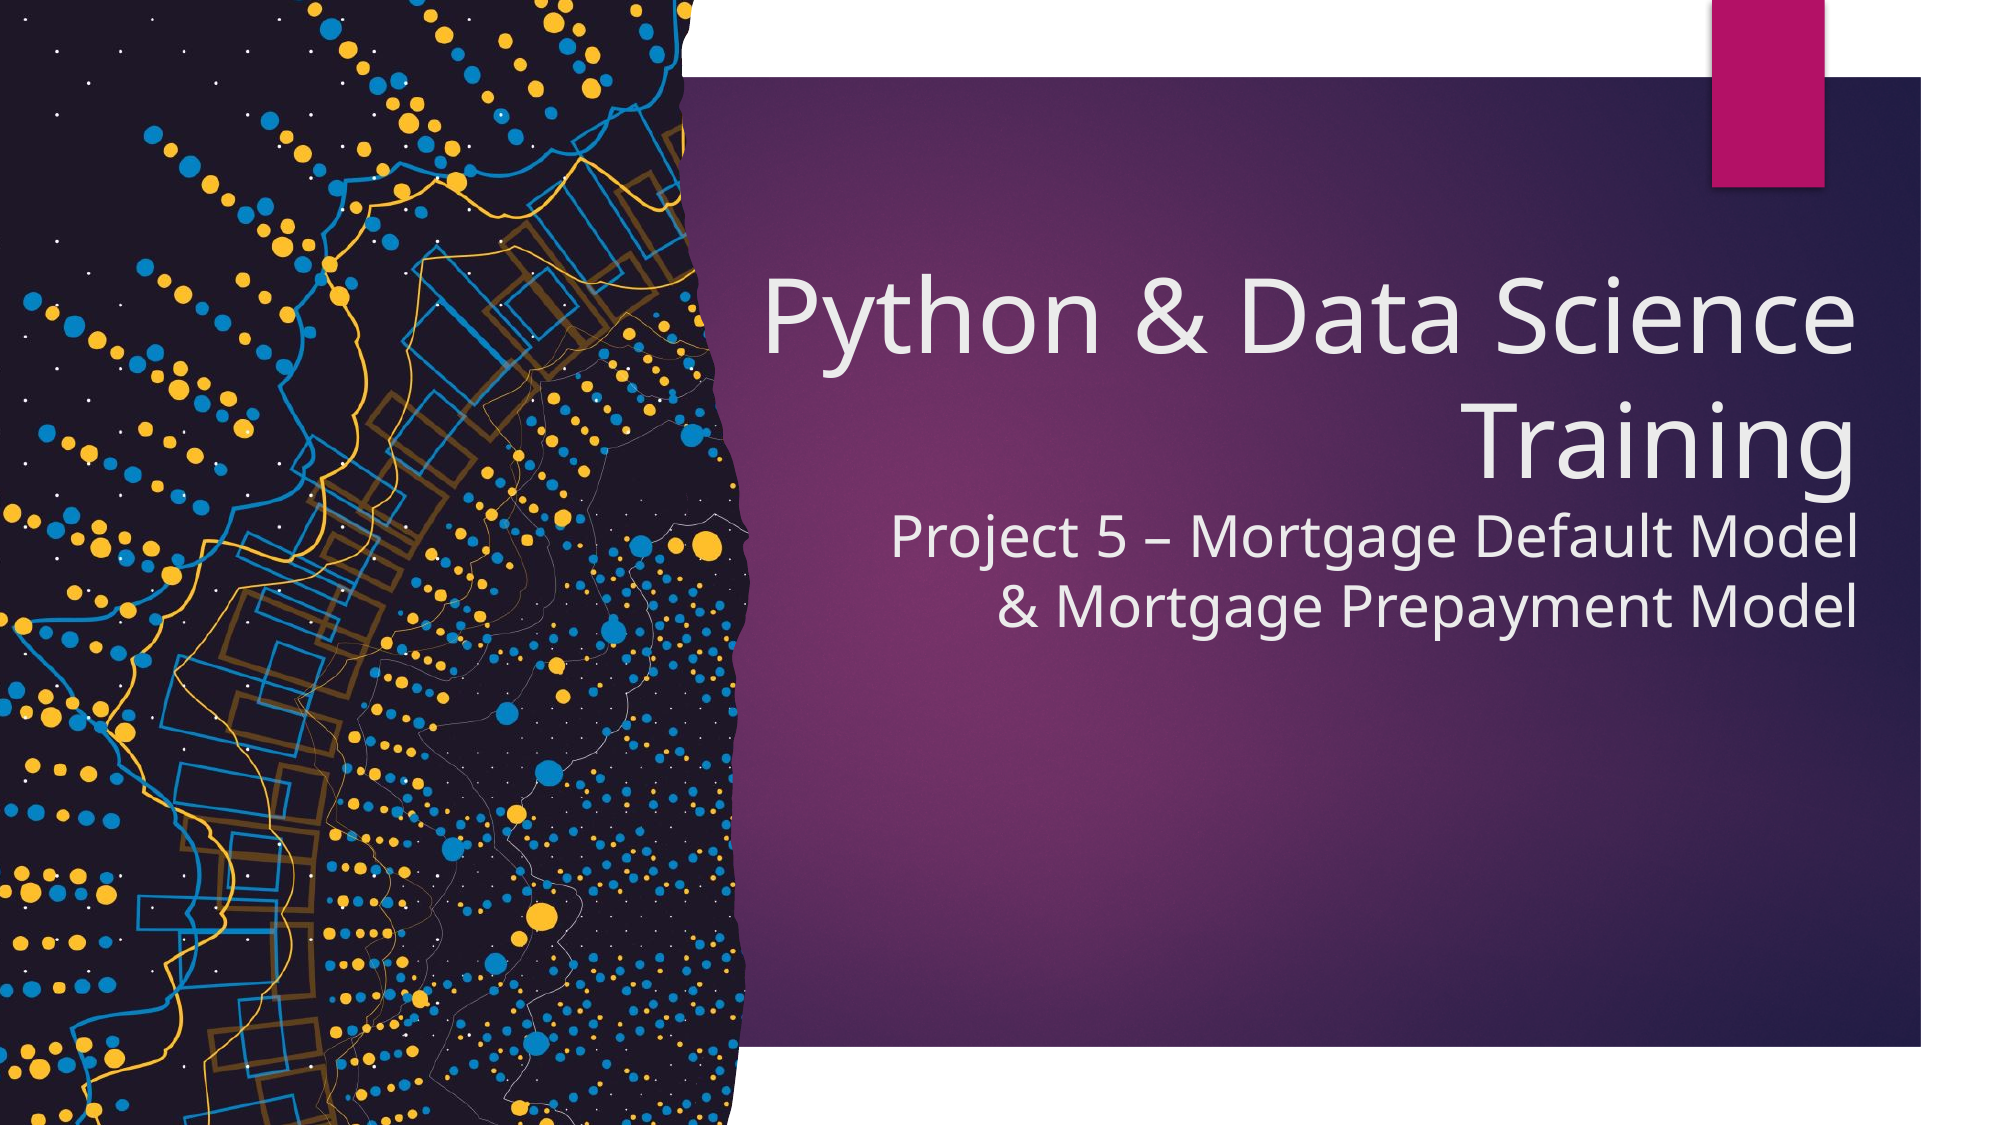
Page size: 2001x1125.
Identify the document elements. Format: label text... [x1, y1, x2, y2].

picture [0, 0, 751, 1125]
title Python & Data Science Training Project 5 – Mortgage Default Model & Mortgage Prepayment Model [755, 174, 1875, 647]
